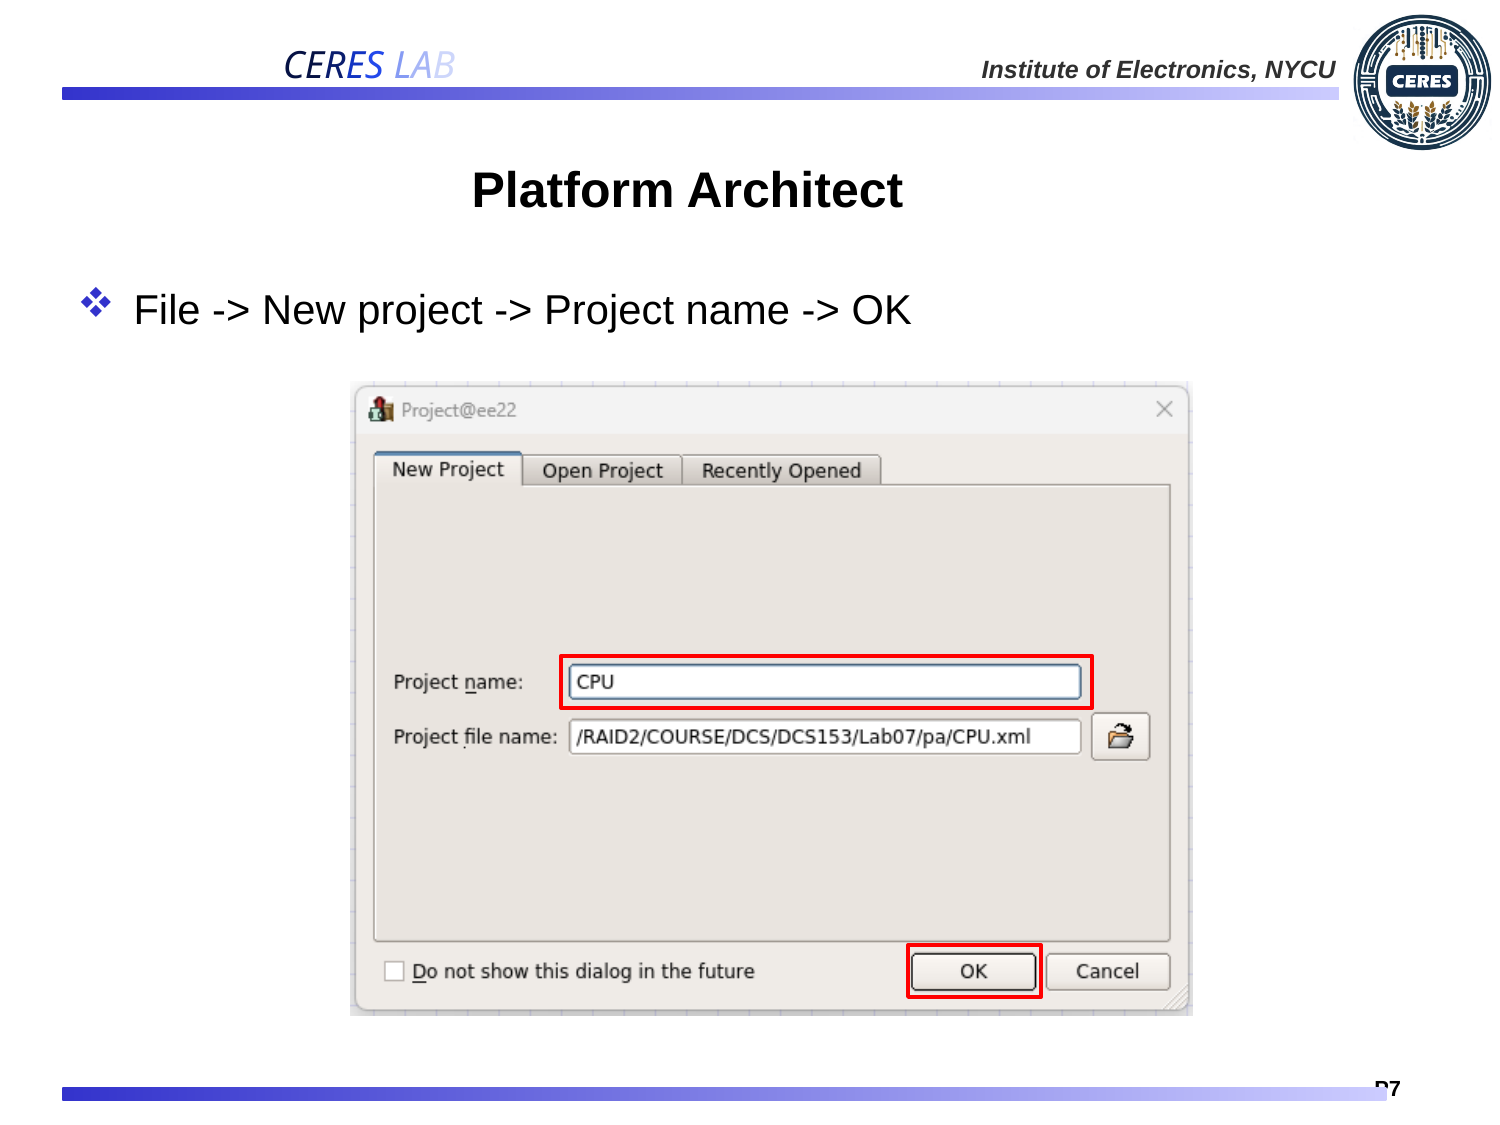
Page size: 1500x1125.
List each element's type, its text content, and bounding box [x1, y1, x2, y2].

picture [350, 380, 1194, 1016]
picture [1353, 14, 1492, 151]
title Platform Architect [62, 124, 1313, 251]
list File -> New project -> Project name -> OK [62, 275, 1438, 1063]
